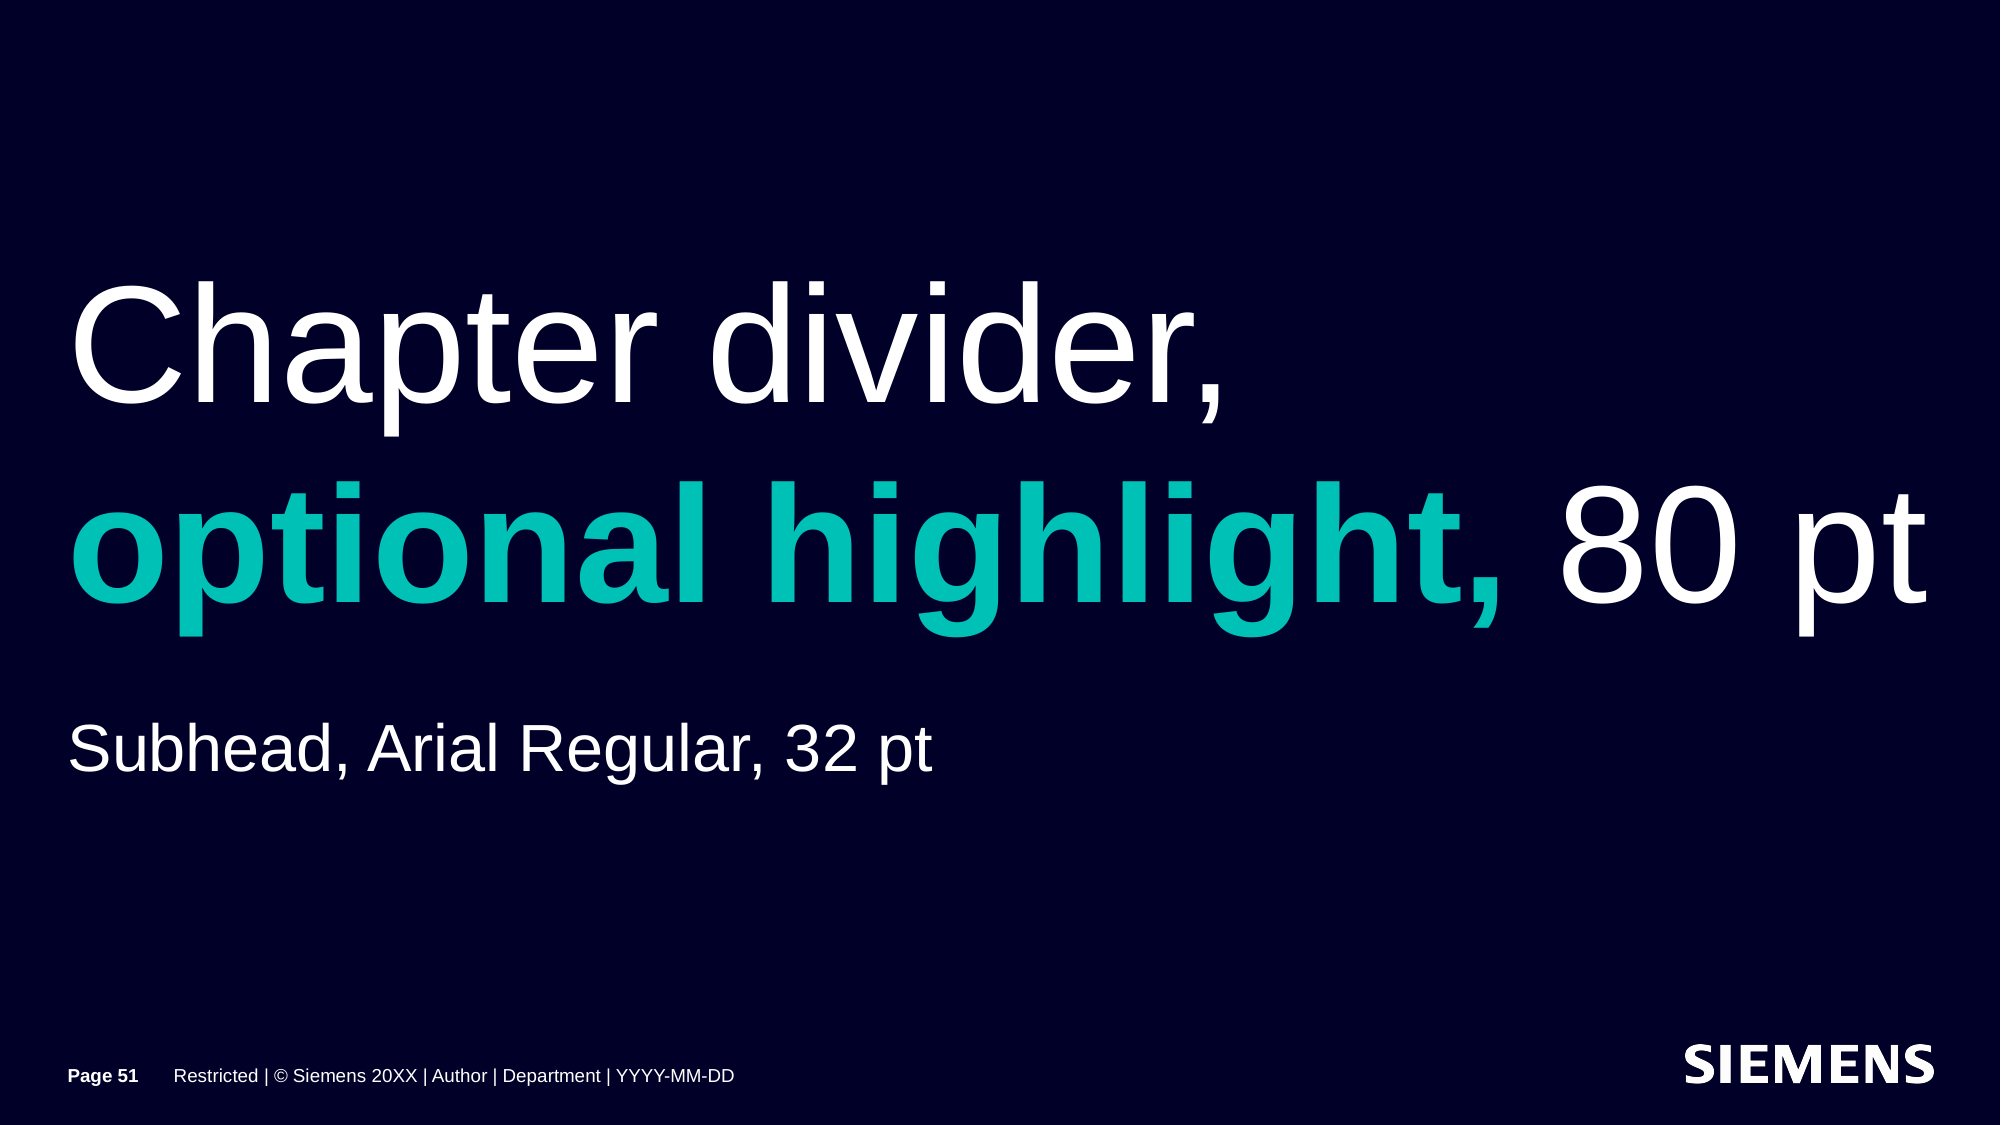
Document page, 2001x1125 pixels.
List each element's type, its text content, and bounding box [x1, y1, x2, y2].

picture [1685, 1044, 1934, 1084]
slide_number Page 51 [67, 1035, 174, 1125]
subtitle Subhead, Arial Regular, 32 pt [67, 635, 1592, 953]
footer Restricted | © Siemens 20XX | Author | Department | YYYY-MM-DD [174, 1035, 1592, 1125]
title Chapter divider, optional highlight, 80 pt [67, 232, 1934, 636]
